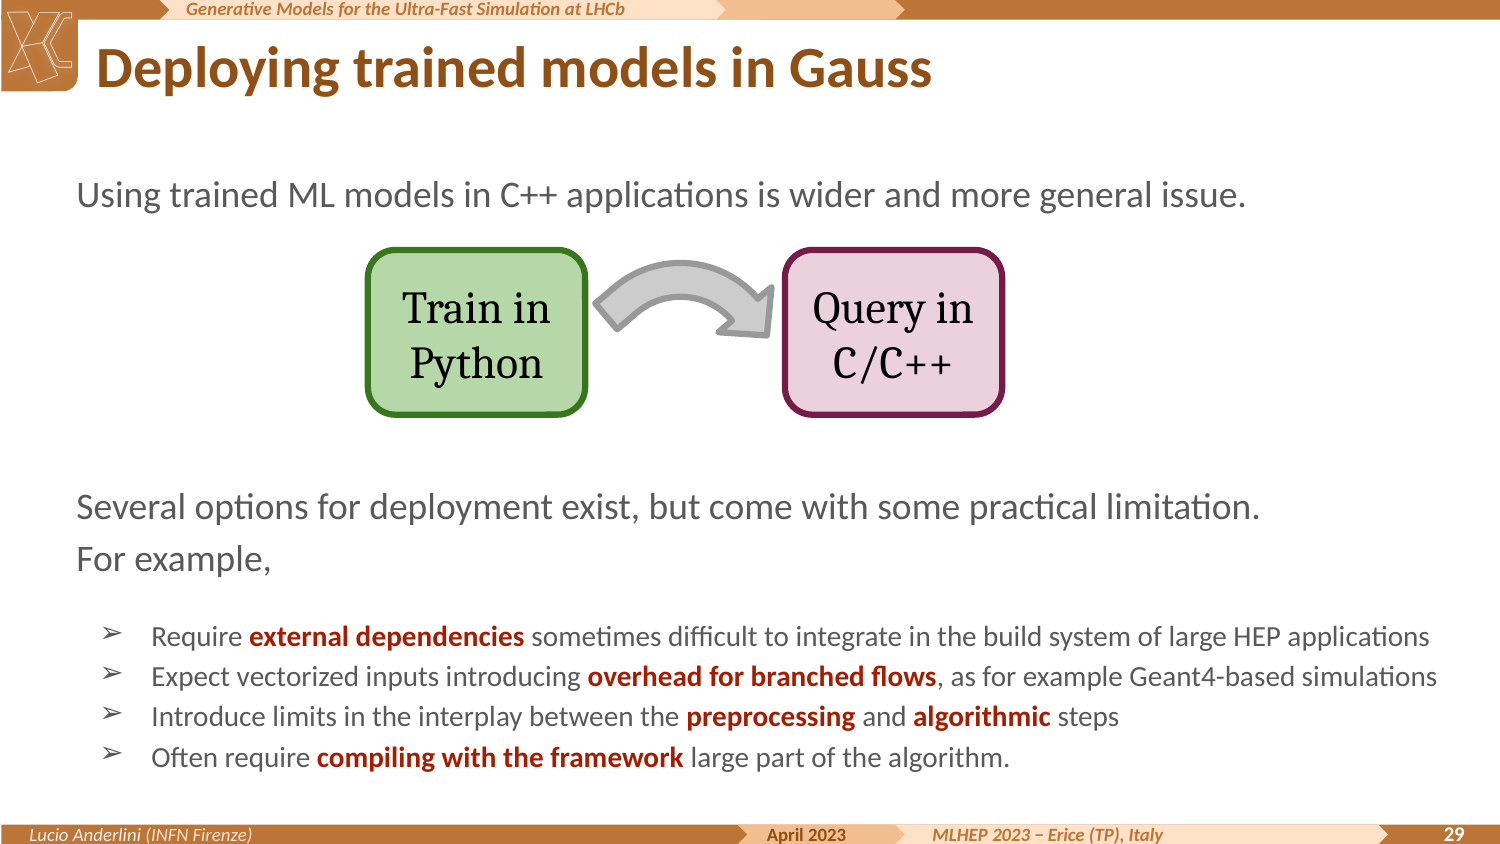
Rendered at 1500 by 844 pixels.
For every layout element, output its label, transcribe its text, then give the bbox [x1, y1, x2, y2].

slide_number ‹#› [1389, 801, 1480, 844]
list Using trained ML models in C++ applications is wider and more general issue. [61, 147, 1449, 228]
picture [1, 7, 78, 88]
text_box Query in C/C++ [784, 249, 1003, 415]
text_box [595, 262, 772, 336]
text_box Train in Python [367, 249, 586, 415]
list Several options for deployment exist, but come with some practical limitation. For example, Require external dependencies sometimes difficult to integrate in the build system of large HEP applications Expect vectorized inputs introducing overhead for branched flows, as for example Geant4-based simulations Introduce limits in the interplay between the preprocessing and algorithmic steps Often require compiling with the framework large part of the algorithm. [61, 460, 1489, 821]
title Deploying trained models in Gauss [81, 14, 1480, 109]
